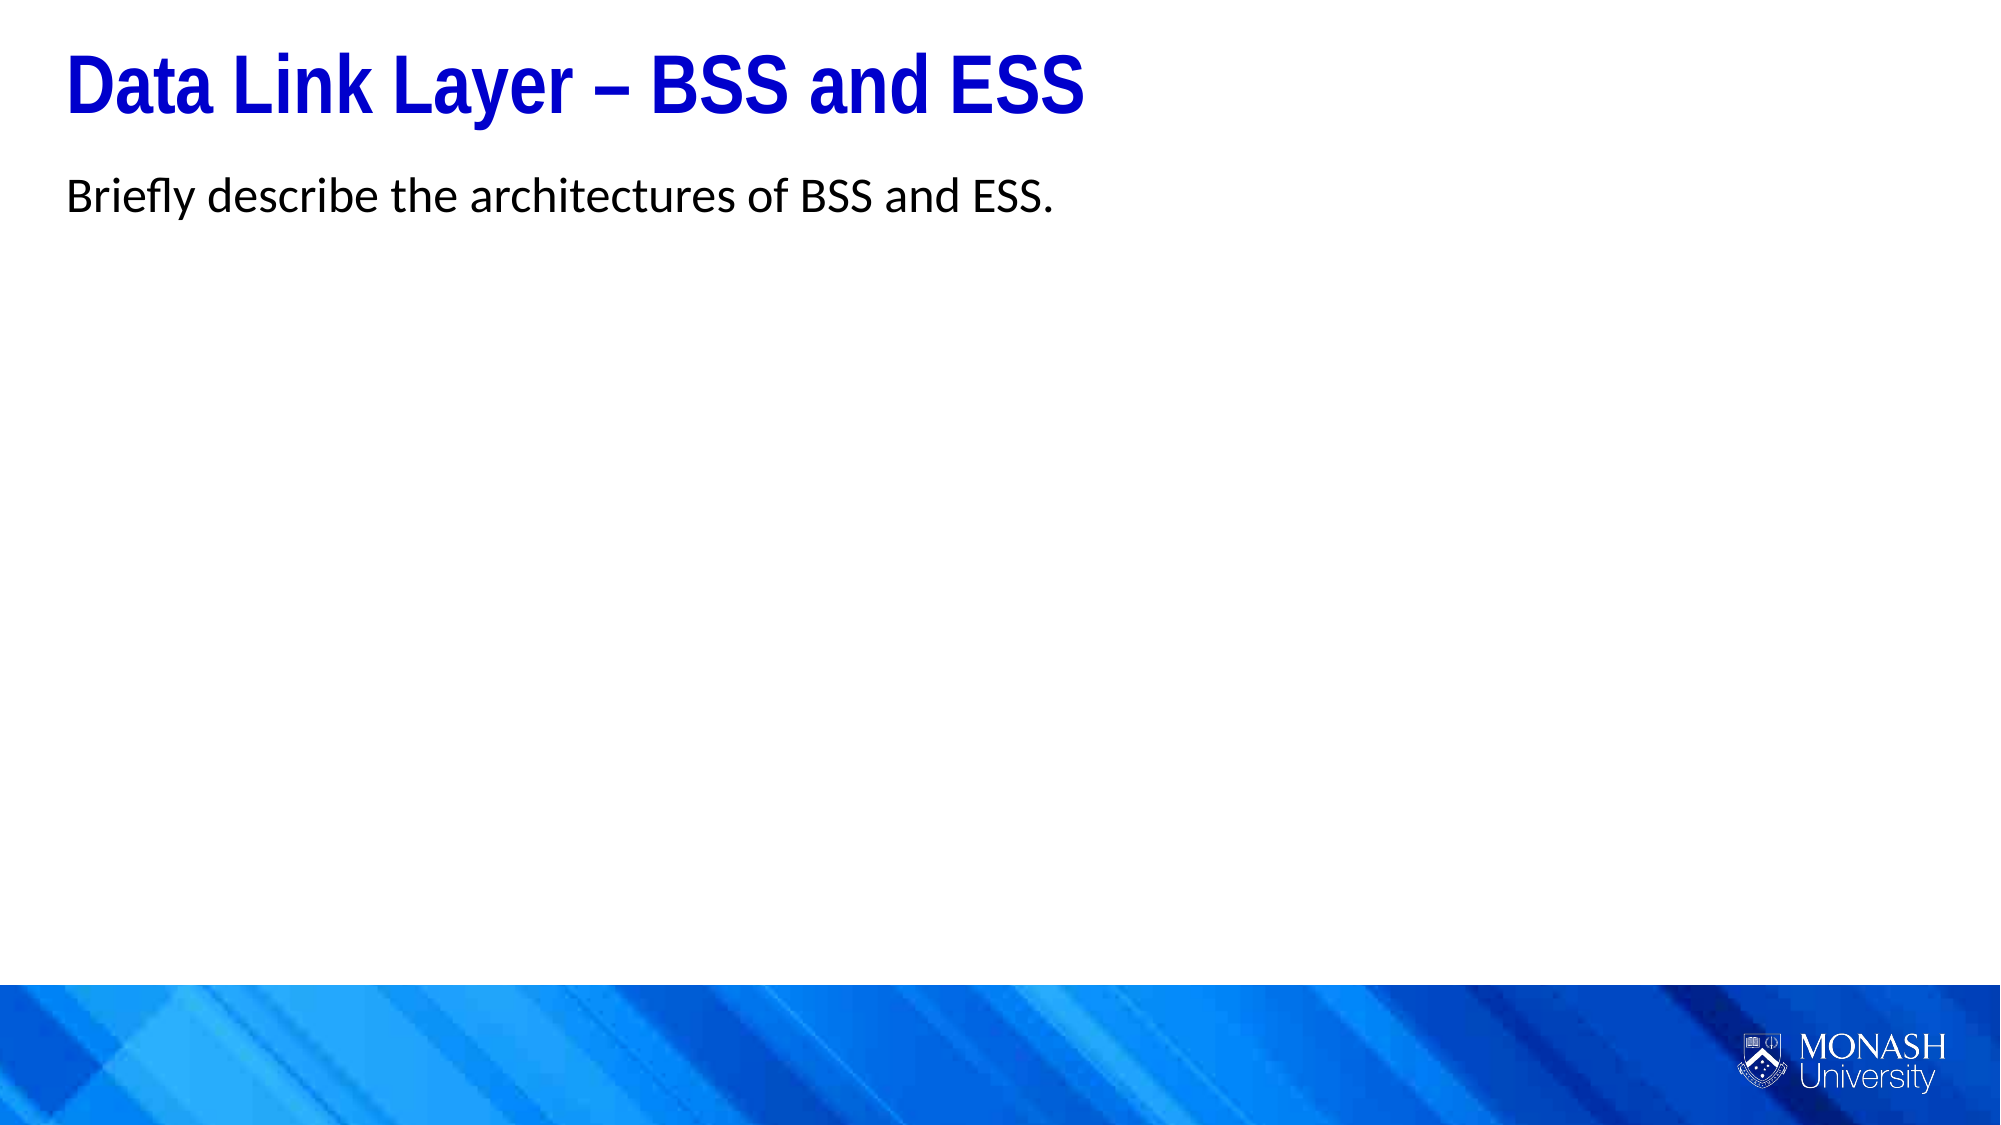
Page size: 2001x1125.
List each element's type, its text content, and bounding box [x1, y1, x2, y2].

picture [0, 985, 2000, 1125]
text_box Briefly describe the architectures of BSS and ESS. [51, 154, 1944, 230]
list Data Link Layer – BSS and ESS [51, 33, 1745, 154]
